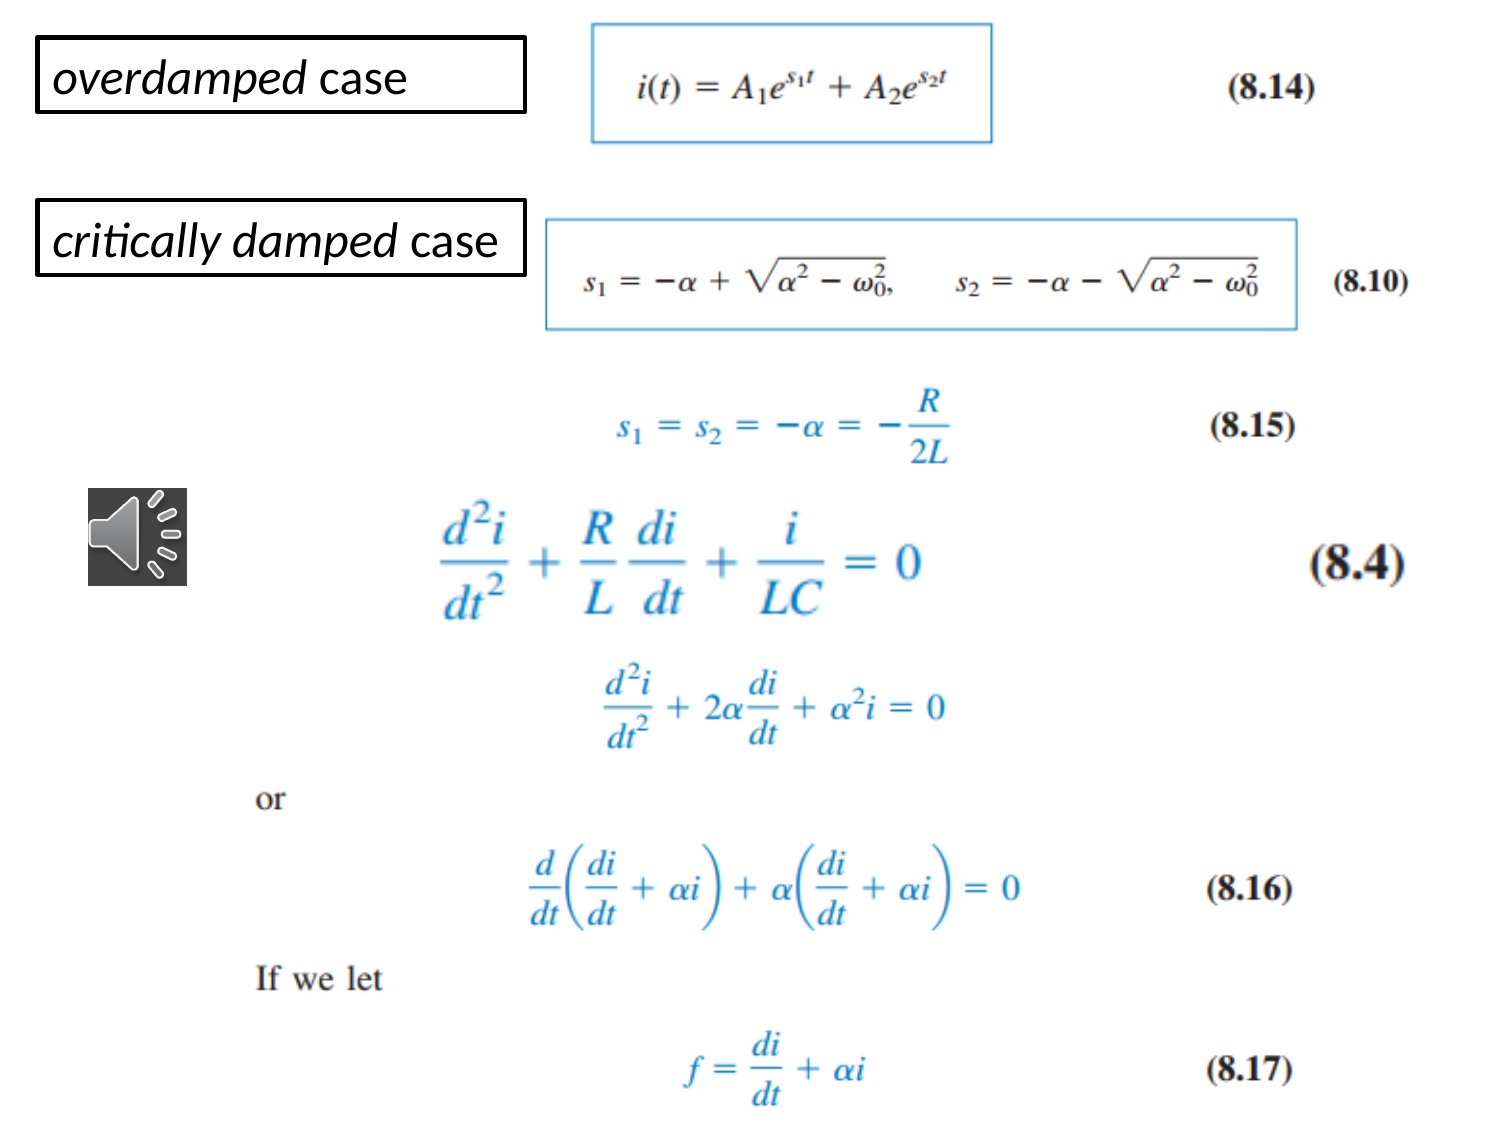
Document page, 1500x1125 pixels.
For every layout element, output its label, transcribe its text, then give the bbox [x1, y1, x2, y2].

text_box overdamped case [35, 35, 527, 114]
picture [87, 486, 1438, 638]
picture [199, 649, 1338, 1117]
picture [577, 372, 1308, 480]
picture [562, 16, 1324, 163]
picture [528, 205, 1413, 346]
